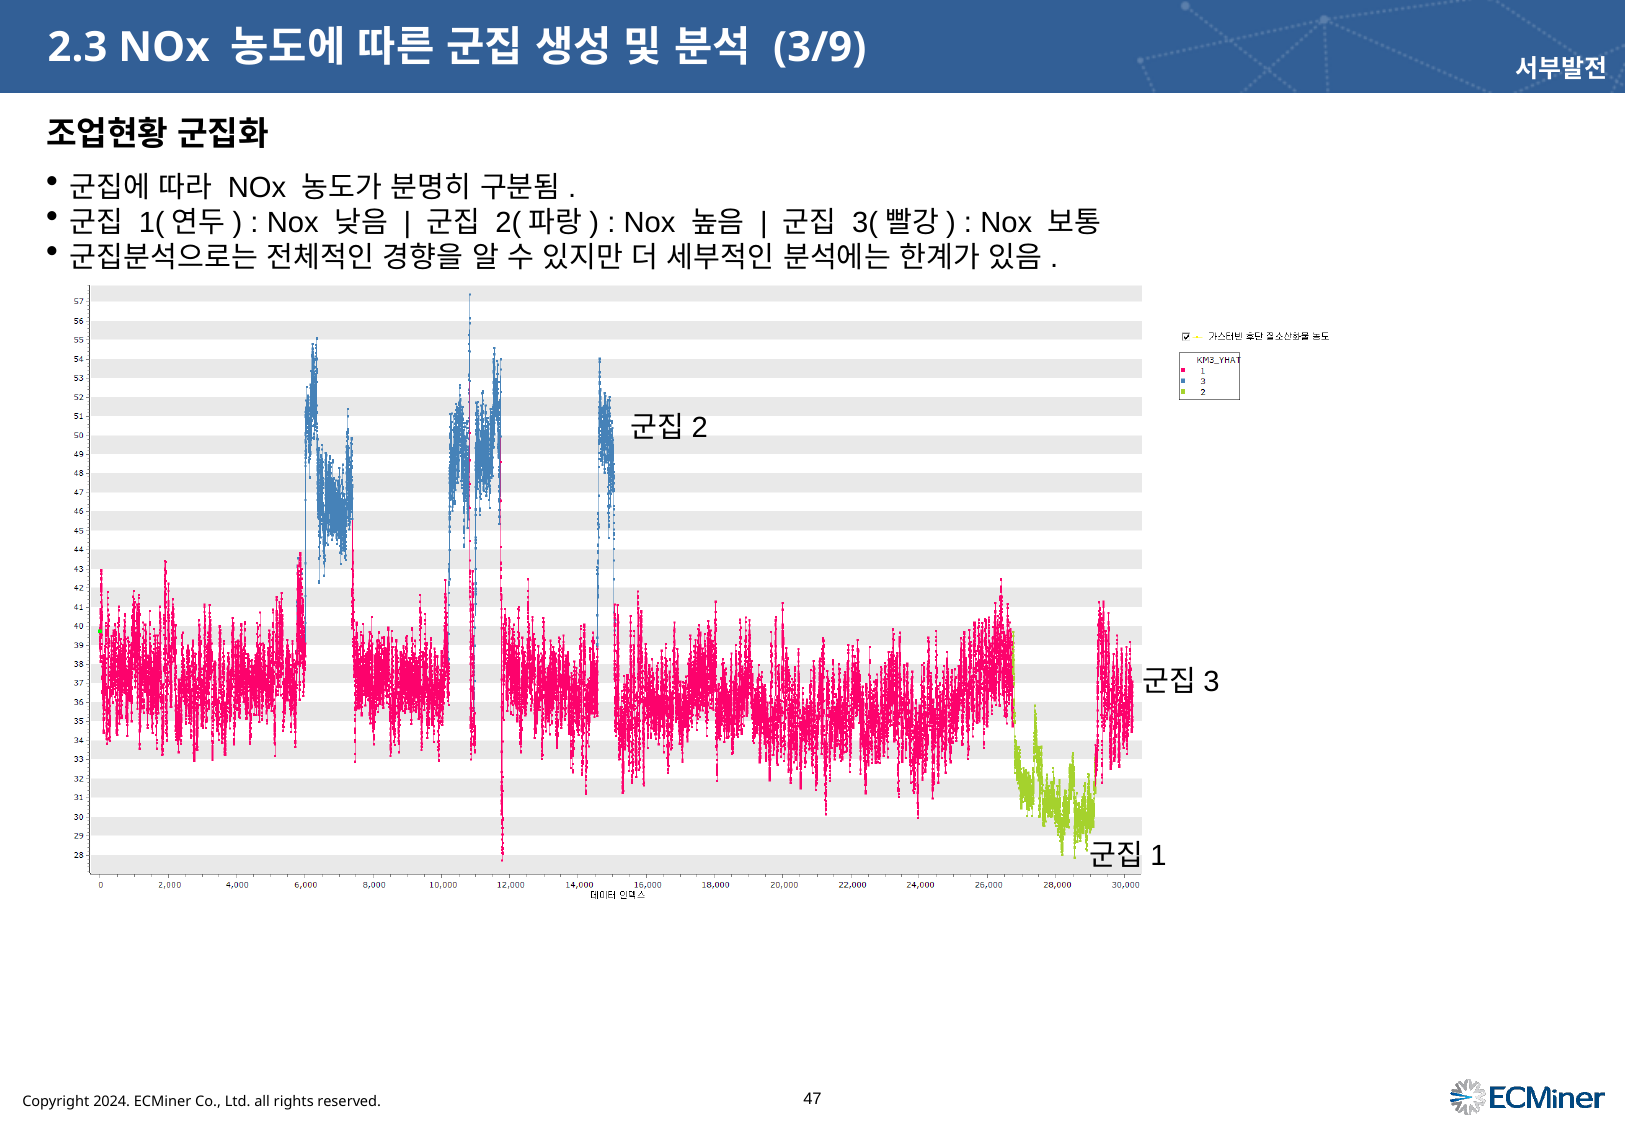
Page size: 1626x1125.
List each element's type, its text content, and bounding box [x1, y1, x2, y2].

list 조업현황 군집화 [34, 93, 1581, 160]
text_box 군집에 따라 NOx 농도가 분명히 구분됨. 군집 1(연두) : Nox 낮음 | 군집 2(파랑) : Nox 높음 | 군집 3(빨강) : Nox 보통 군집분석으로는 전체적인 경향을 알 수 있지만 더 세부적인 분석에는 한계가 있음. [45, 168, 1188, 274]
picture [69, 283, 1332, 903]
title 2.3 NOx 농도에 따른 군집 생성 및 분석 (3/9) [32, 12, 1435, 79]
list 서부발전 [1137, 44, 1622, 91]
picture [1450, 1079, 1605, 1115]
picture [0, 0, 1625, 93]
